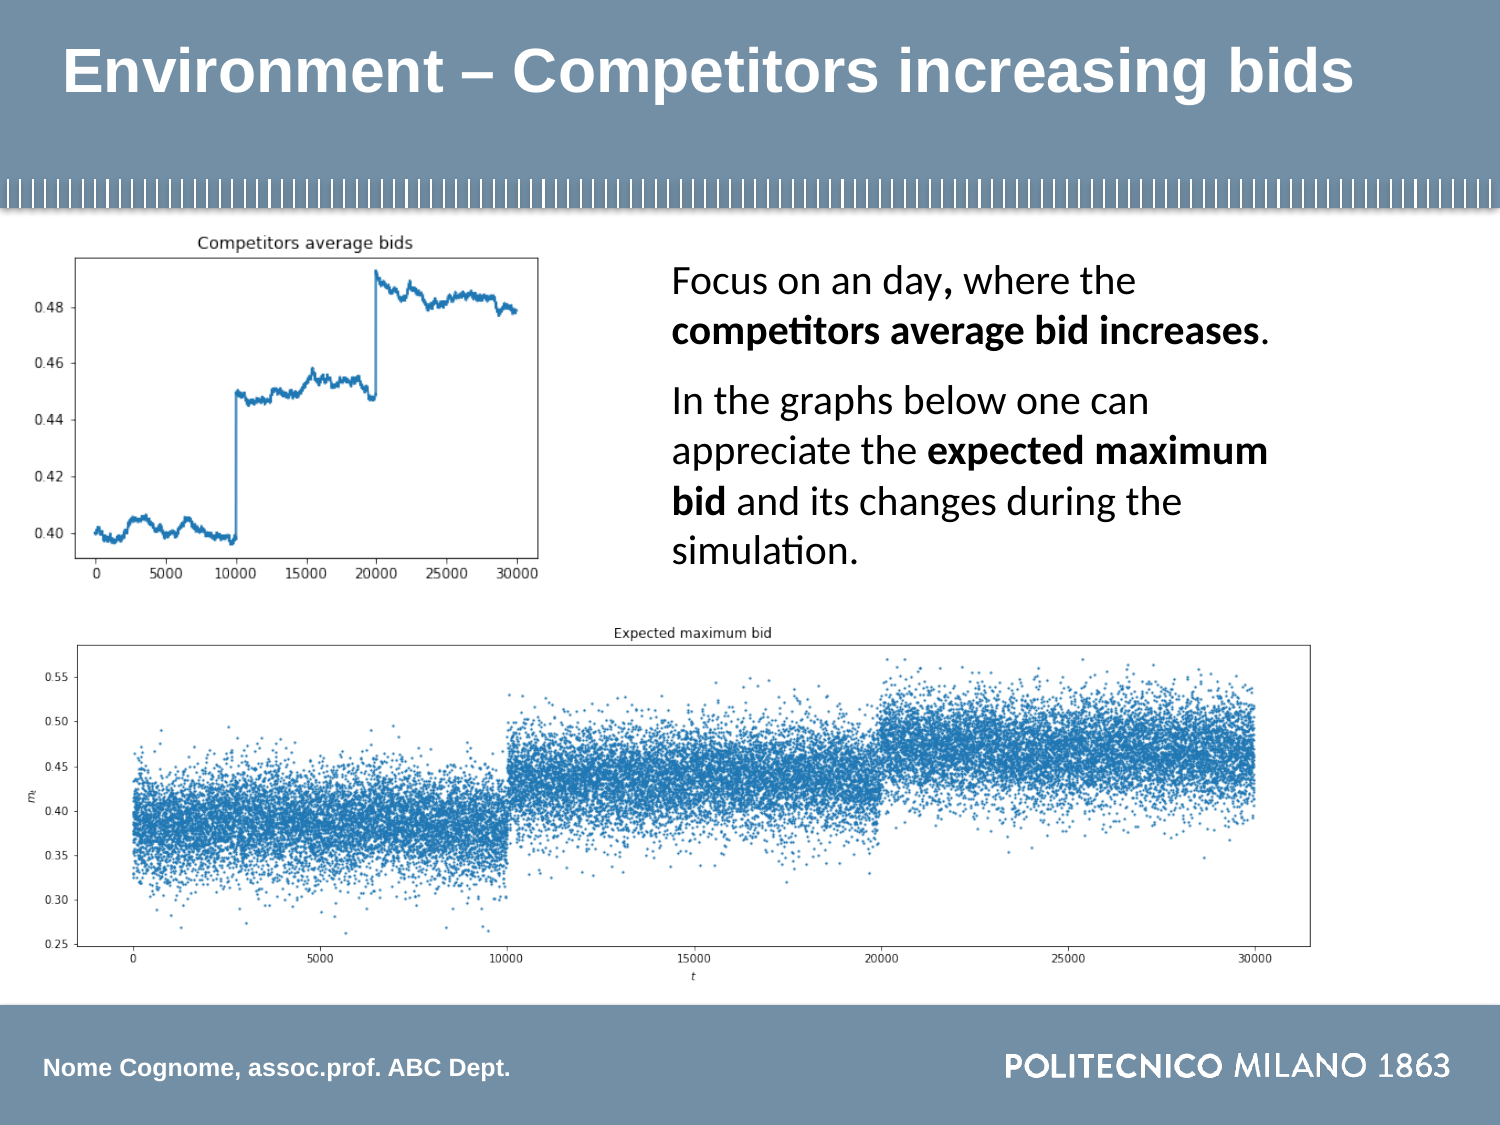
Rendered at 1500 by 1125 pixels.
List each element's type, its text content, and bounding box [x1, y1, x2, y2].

picture [0, 597, 1469, 996]
text_box Focus on an day, where the competitors average bid increases. In the graphs below one can appreciate the expected maximum bid and its changes during the simulation. [656, 245, 1337, 581]
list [0, 209, 597, 597]
picture [999, 1041, 1456, 1089]
title Environment – Competitors increasing bids [47, 22, 1455, 161]
